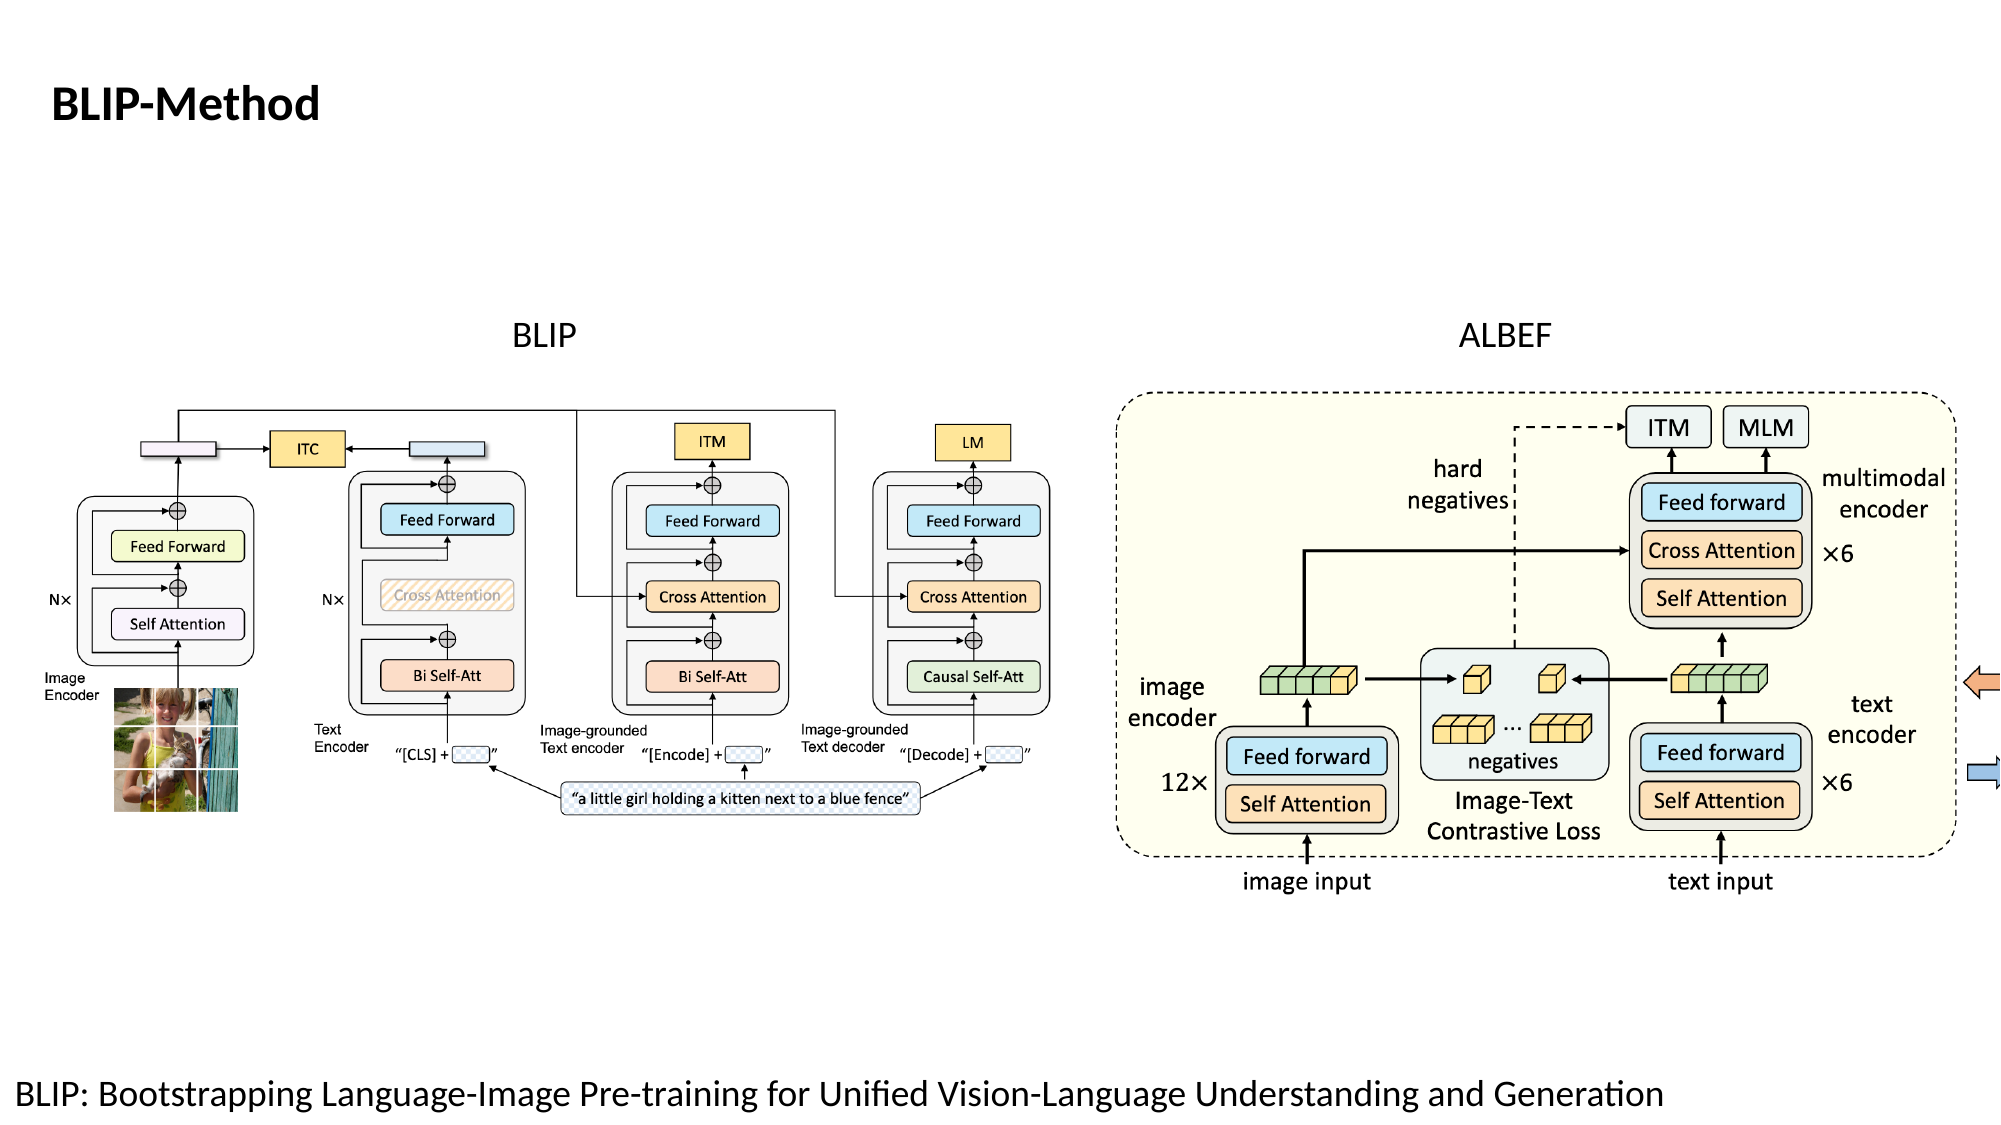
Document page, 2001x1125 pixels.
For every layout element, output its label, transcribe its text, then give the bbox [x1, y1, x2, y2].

text_box BLIP-Method [36, 63, 650, 138]
text_box ALBEF [1444, 302, 2000, 344]
text_box BLIP: Bootstrapping Language-Image Pre-training for Unified Vision-Language Understanding and Generation [0, 1061, 1830, 1122]
picture [36, 344, 2000, 911]
text_box BLIP [497, 302, 1444, 363]
